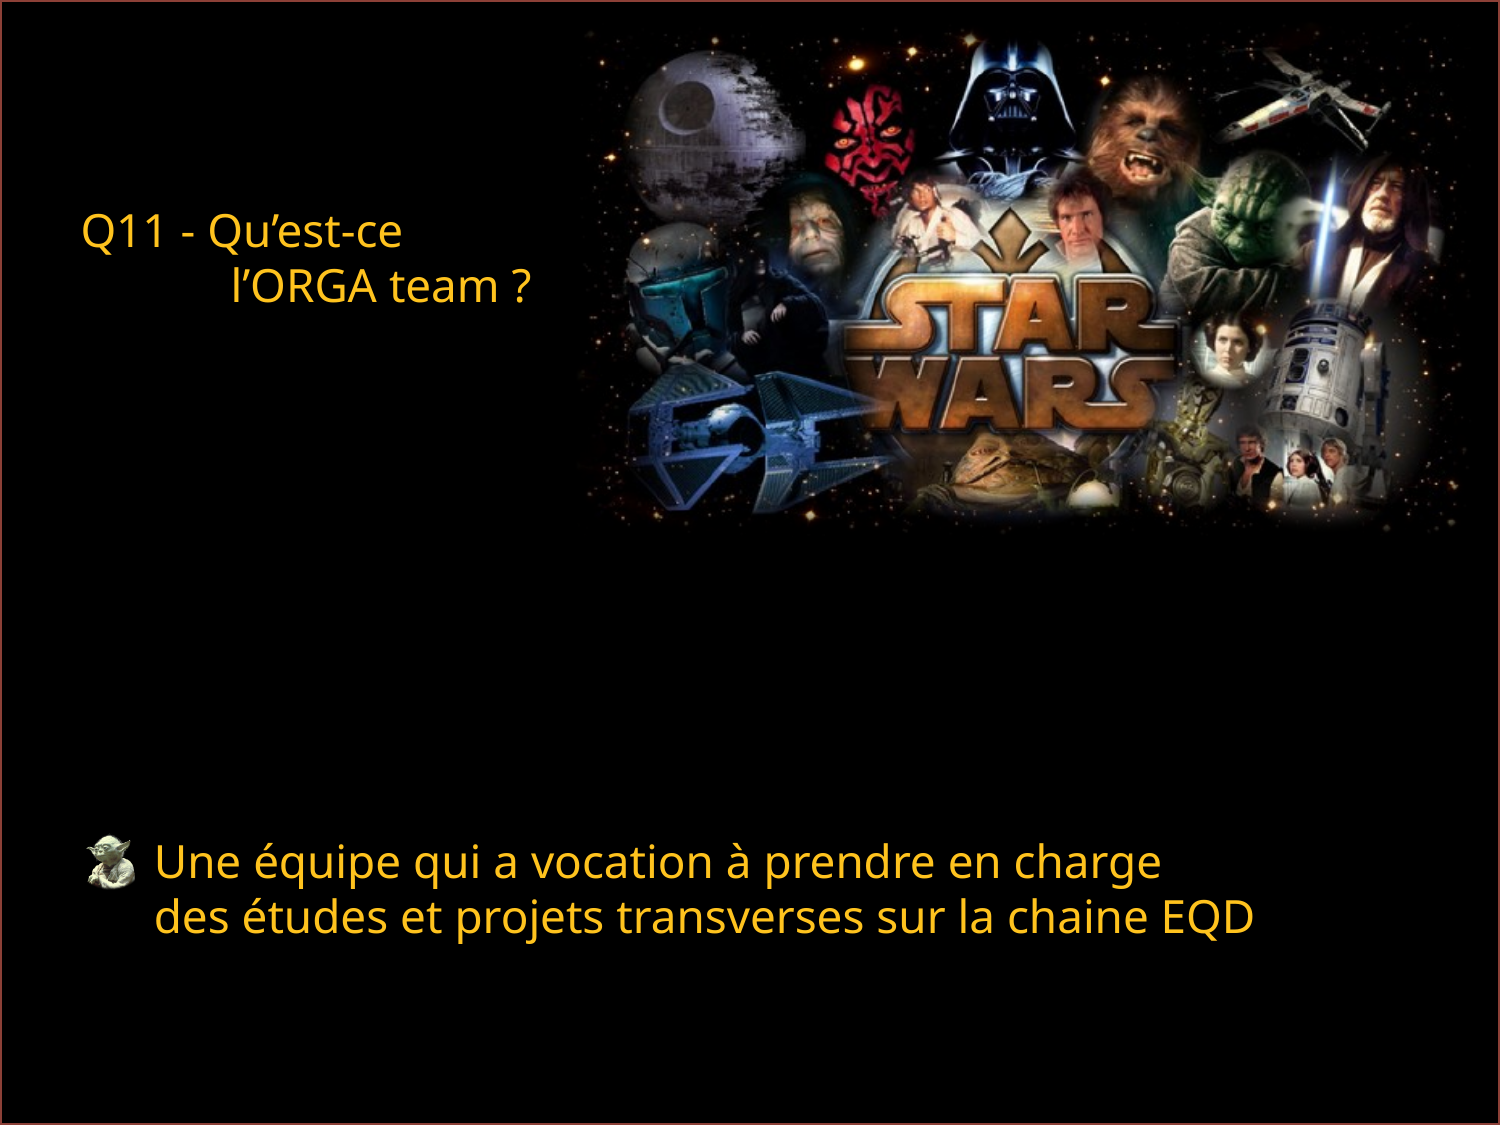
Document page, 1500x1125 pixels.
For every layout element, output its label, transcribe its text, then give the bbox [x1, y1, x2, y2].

text_box Q11 - Qu’est-ce l’ORGA team ? [65, 194, 547, 320]
text_box [0, 0, 1500, 1125]
picture [575, 20, 1473, 539]
text_box Une équipe dédiée à l’organisation de soirées CTT/EQD Un help desk disponible 24h/24h pour toutes vos problématiques organisationnelles Une équipe qui a vocation à prendre en charge des études et projets transverses sur la chaine EQD Une équipe 100% BIO [139, 550, 1500, 1061]
picture [81, 832, 139, 890]
